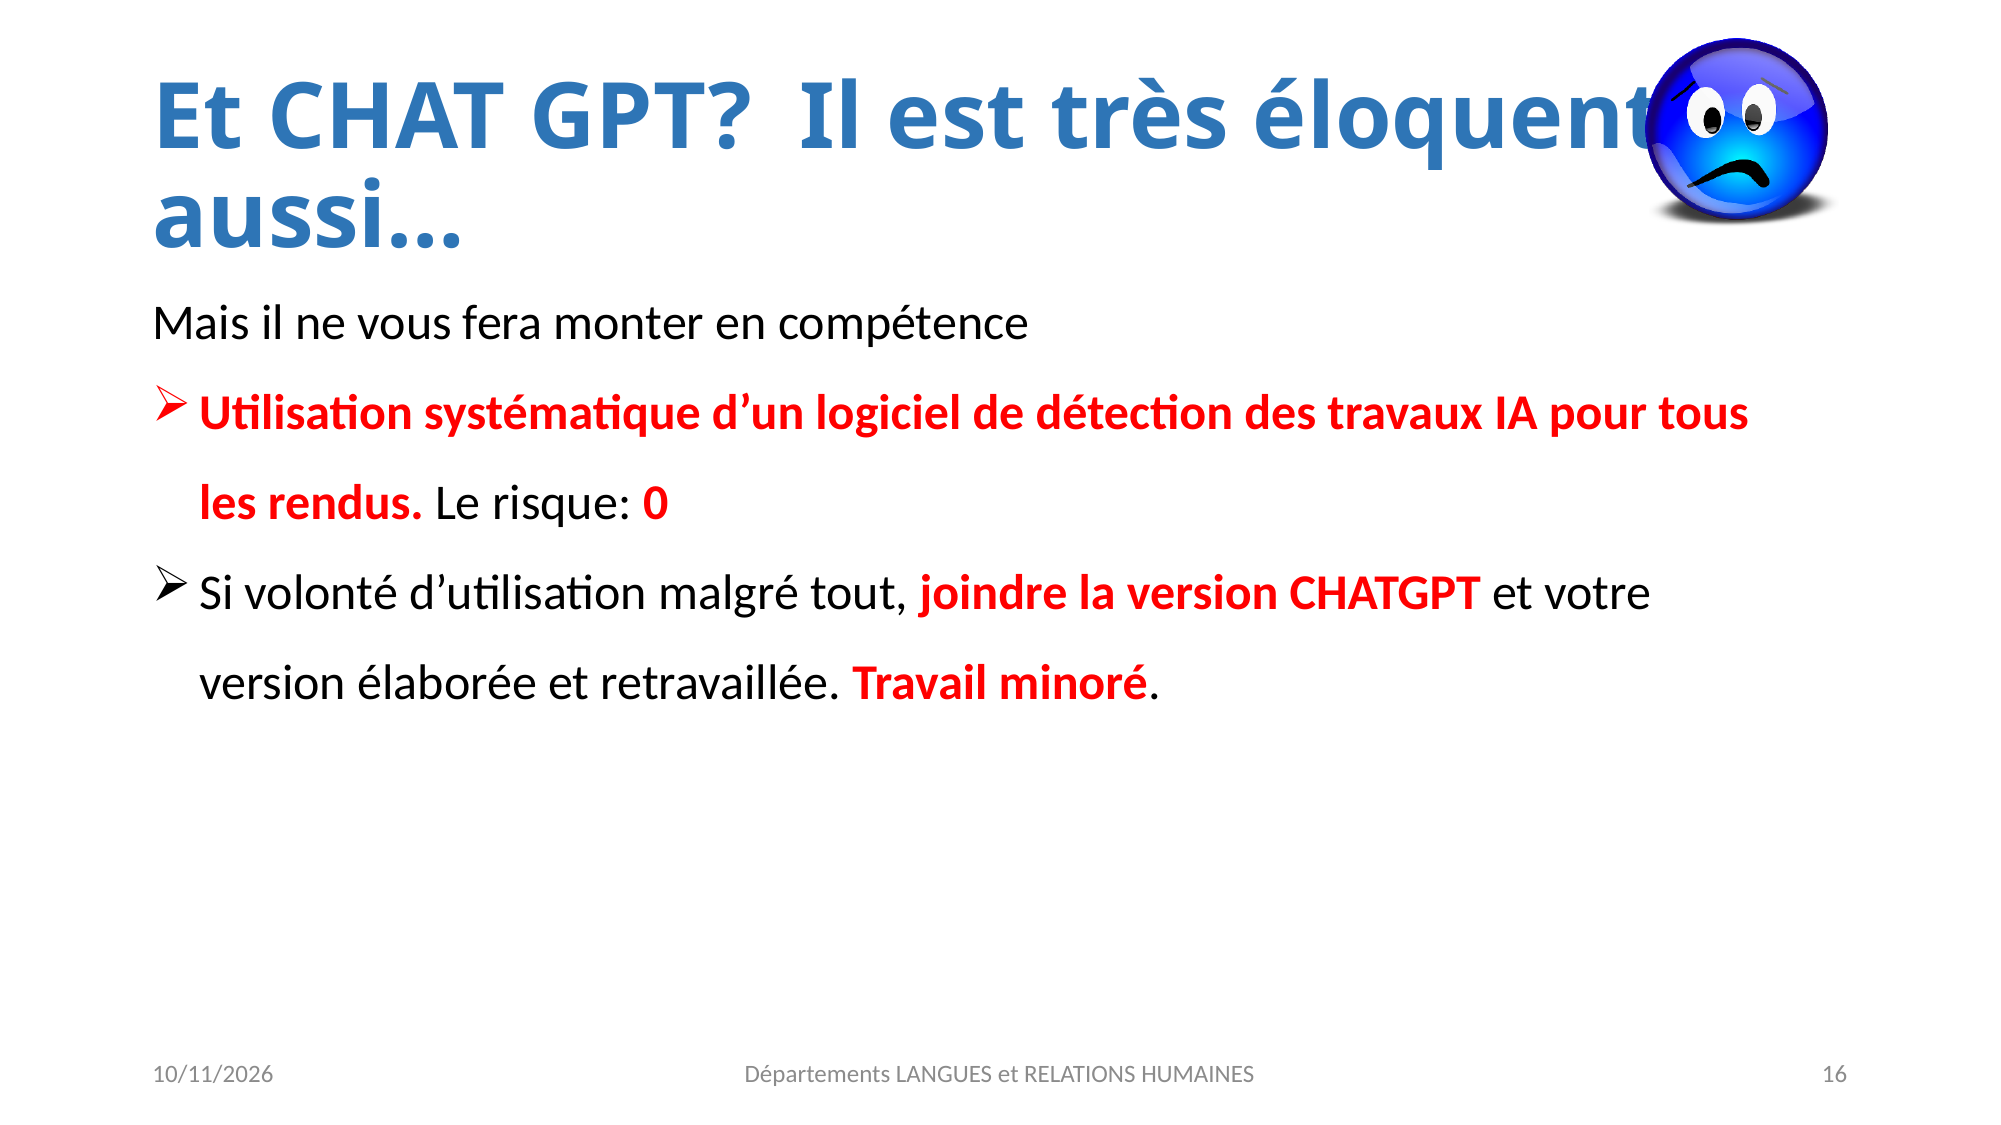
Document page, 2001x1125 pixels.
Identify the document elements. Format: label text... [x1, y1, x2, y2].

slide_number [137, 1042, 588, 1103]
text_box Mais il ne vous fera monter en compétence Utilisation systématique d’un logiciel de détection des travaux IA pour tous les rendus. Le risque: 0 Si volonté d’utilisation malgré tout, joindre la version CHATGPT et votre version élaborée et retravaillée. Travail minoré. [137, 251, 1824, 717]
slide_number 16 [1412, 1042, 1863, 1103]
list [1645, 38, 1841, 229]
title Et CHAT GPT? Il est très éloquent aussi… [137, 59, 1863, 278]
footer Départements LANGUES et RELATIONS HUMAINES [662, 1042, 1338, 1103]
